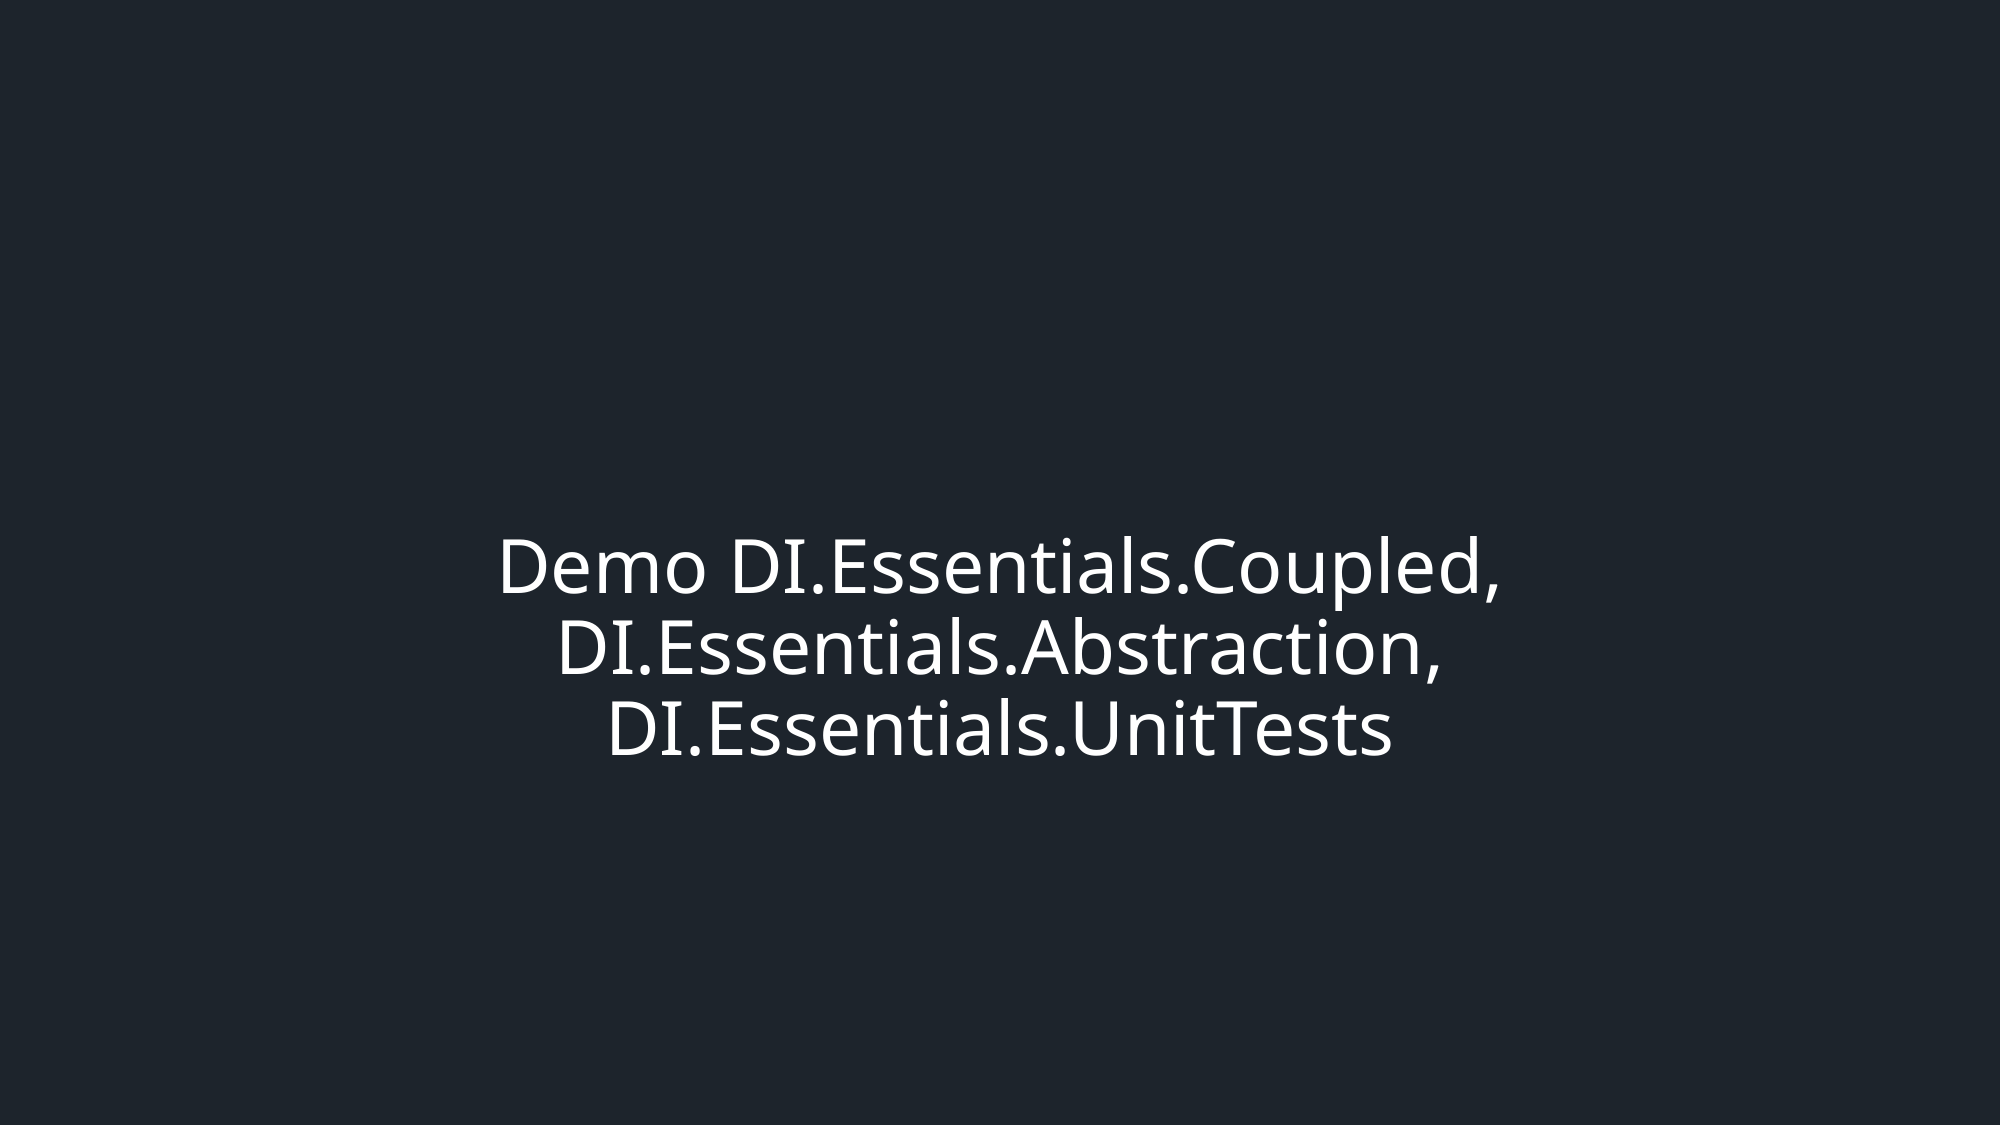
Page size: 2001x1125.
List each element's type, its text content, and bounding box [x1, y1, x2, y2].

title Demo DI.Essentials.Coupled, DI.Essentials.Abstraction, DI.Essentials.UnitTests [137, 521, 1863, 604]
